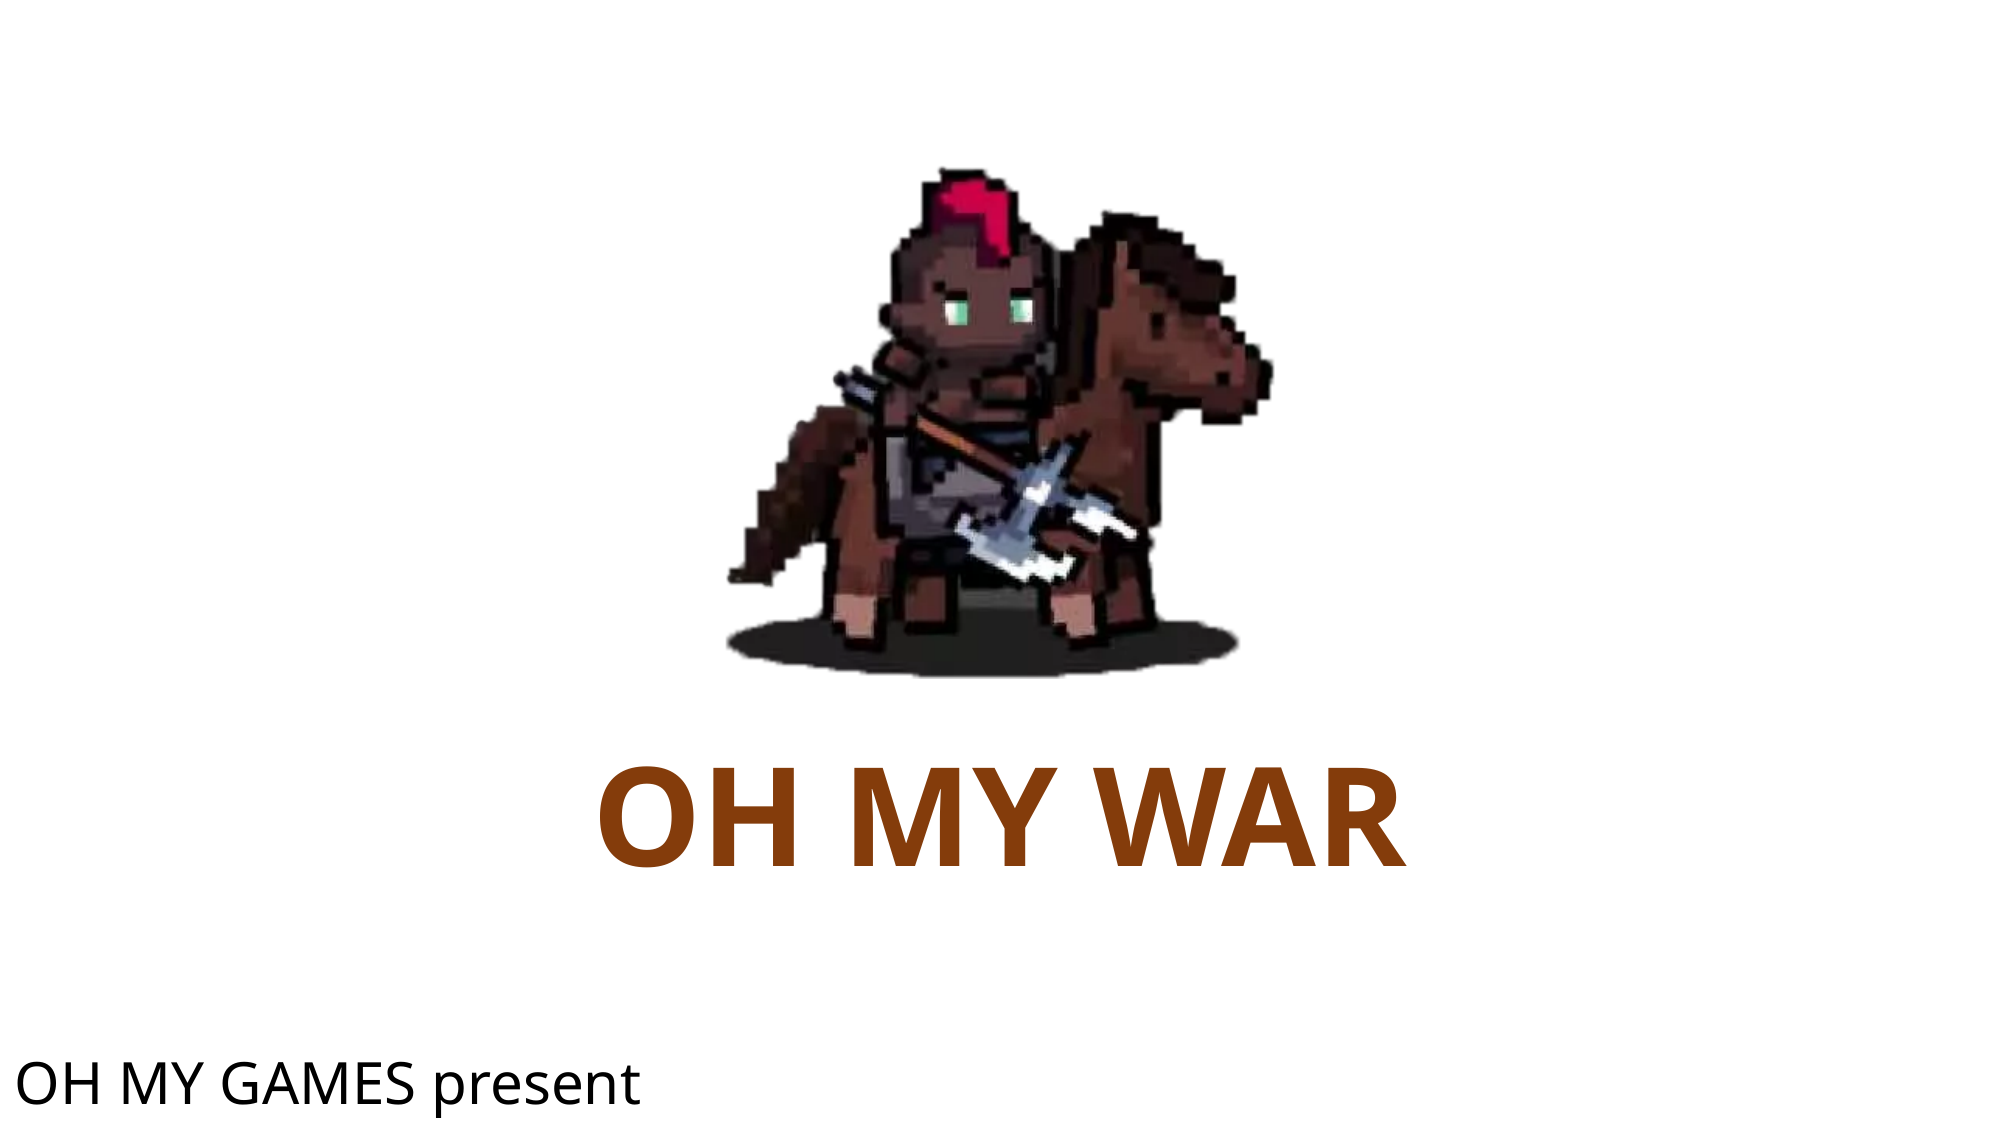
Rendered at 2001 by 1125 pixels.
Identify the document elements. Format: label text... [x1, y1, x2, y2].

text_box OH MY GAMES present [0, 1039, 671, 1124]
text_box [725, 165, 1275, 679]
text_box OH MY WAR [431, 721, 1569, 902]
